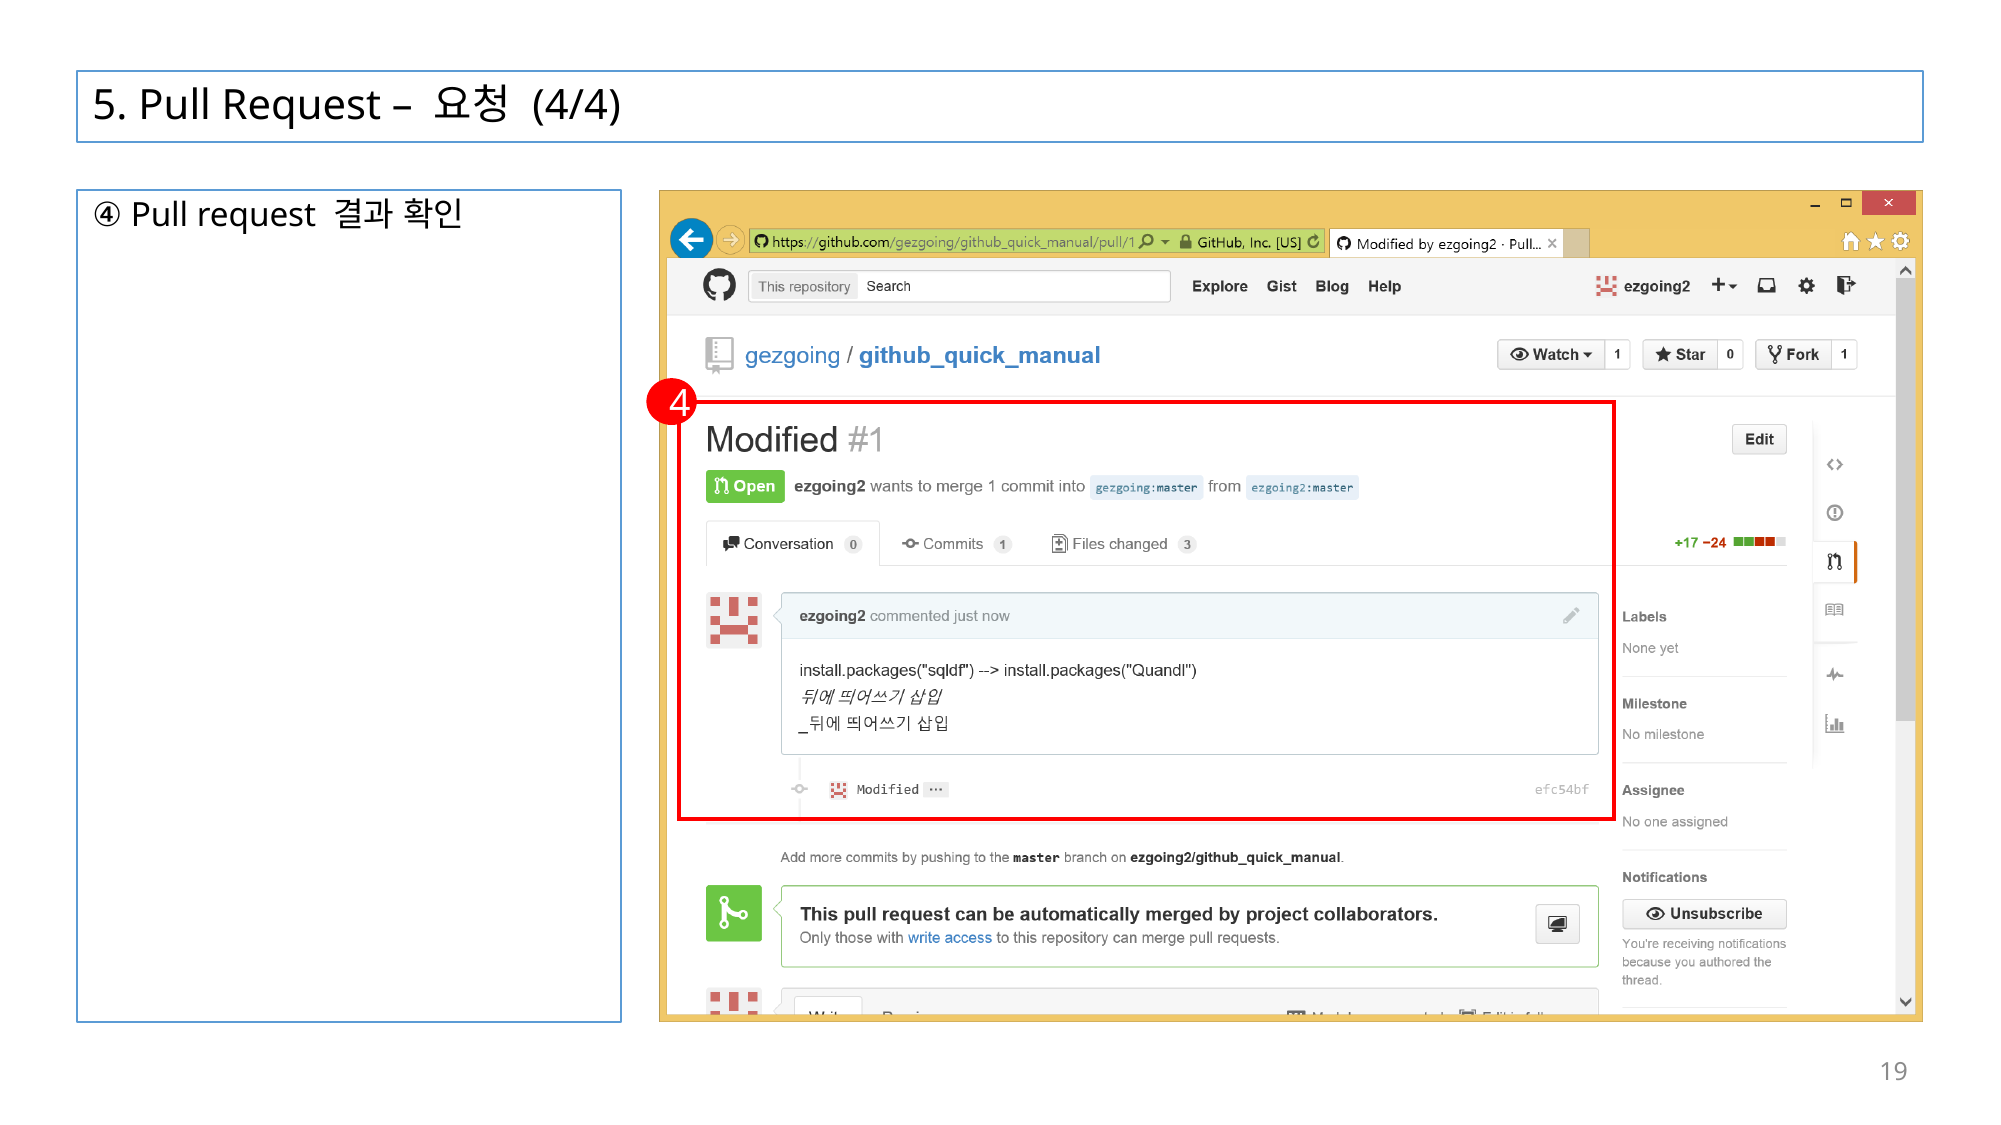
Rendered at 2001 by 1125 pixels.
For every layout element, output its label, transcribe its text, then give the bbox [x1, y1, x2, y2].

slide_number 19 [1472, 1042, 1923, 1103]
text_box 4 [646, 381, 658, 422]
picture [658, 190, 1923, 1022]
list ④ Pull request 결과 확인 [76, 189, 622, 1023]
title 5. Pull Request – 요청 (4/4) [76, 70, 1924, 143]
